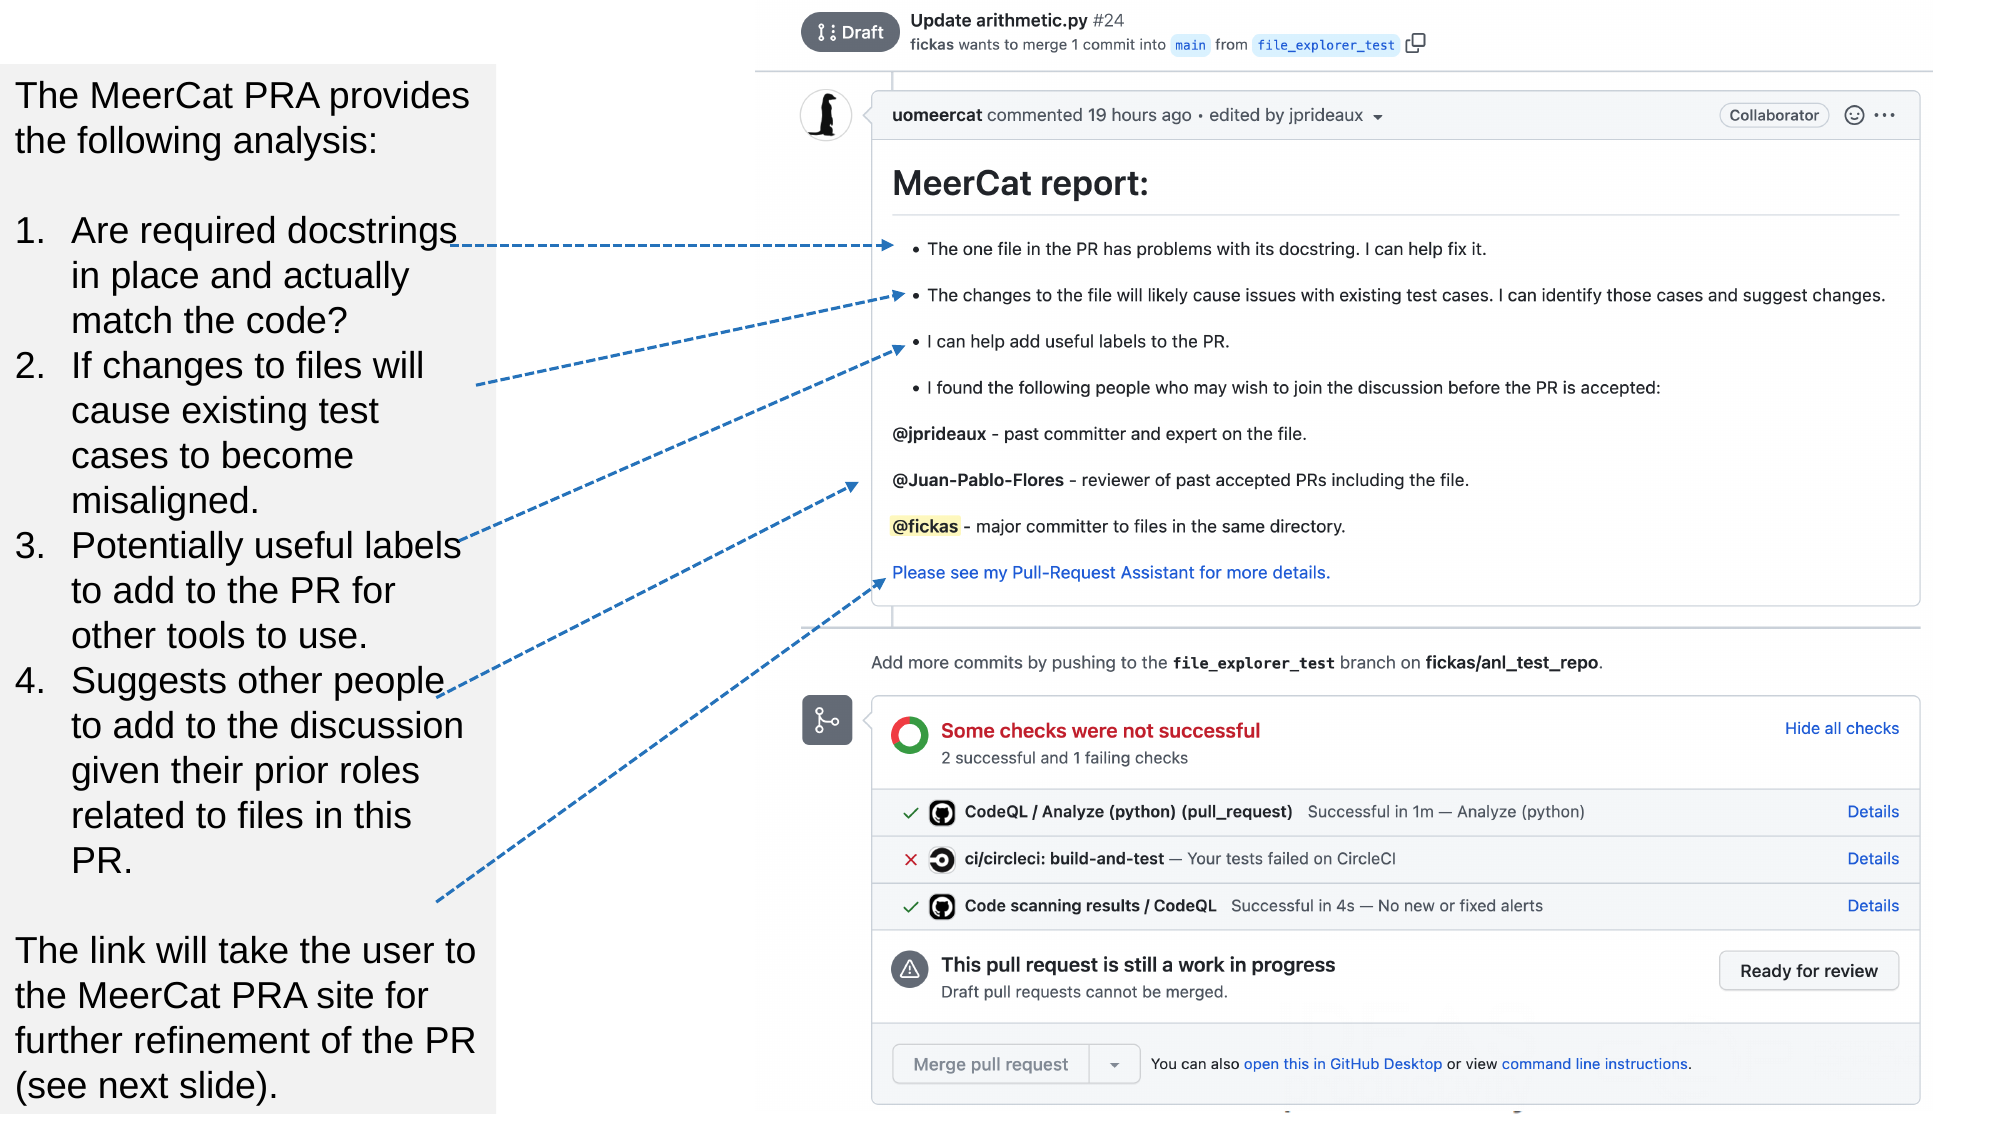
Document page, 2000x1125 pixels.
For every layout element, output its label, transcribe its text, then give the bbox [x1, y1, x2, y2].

picture [755, 0, 1933, 1114]
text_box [435, 577, 887, 903]
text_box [475, 292, 906, 344]
text_box The MeerCat PRA provides the following analysis: Are required docstrings in place and actually match the code? If changes to files will cause existing test cases to become misaligned. Potentially useful labels to add to the PR for other tools to use. Suggests other people to add to the discussion given their prior roles related to files in this PR. The link will take the user to the MeerCat PRA site for further refinement of the PR (see next slide). [0, 64, 497, 1114]
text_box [435, 481, 859, 577]
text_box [458, 345, 906, 542]
